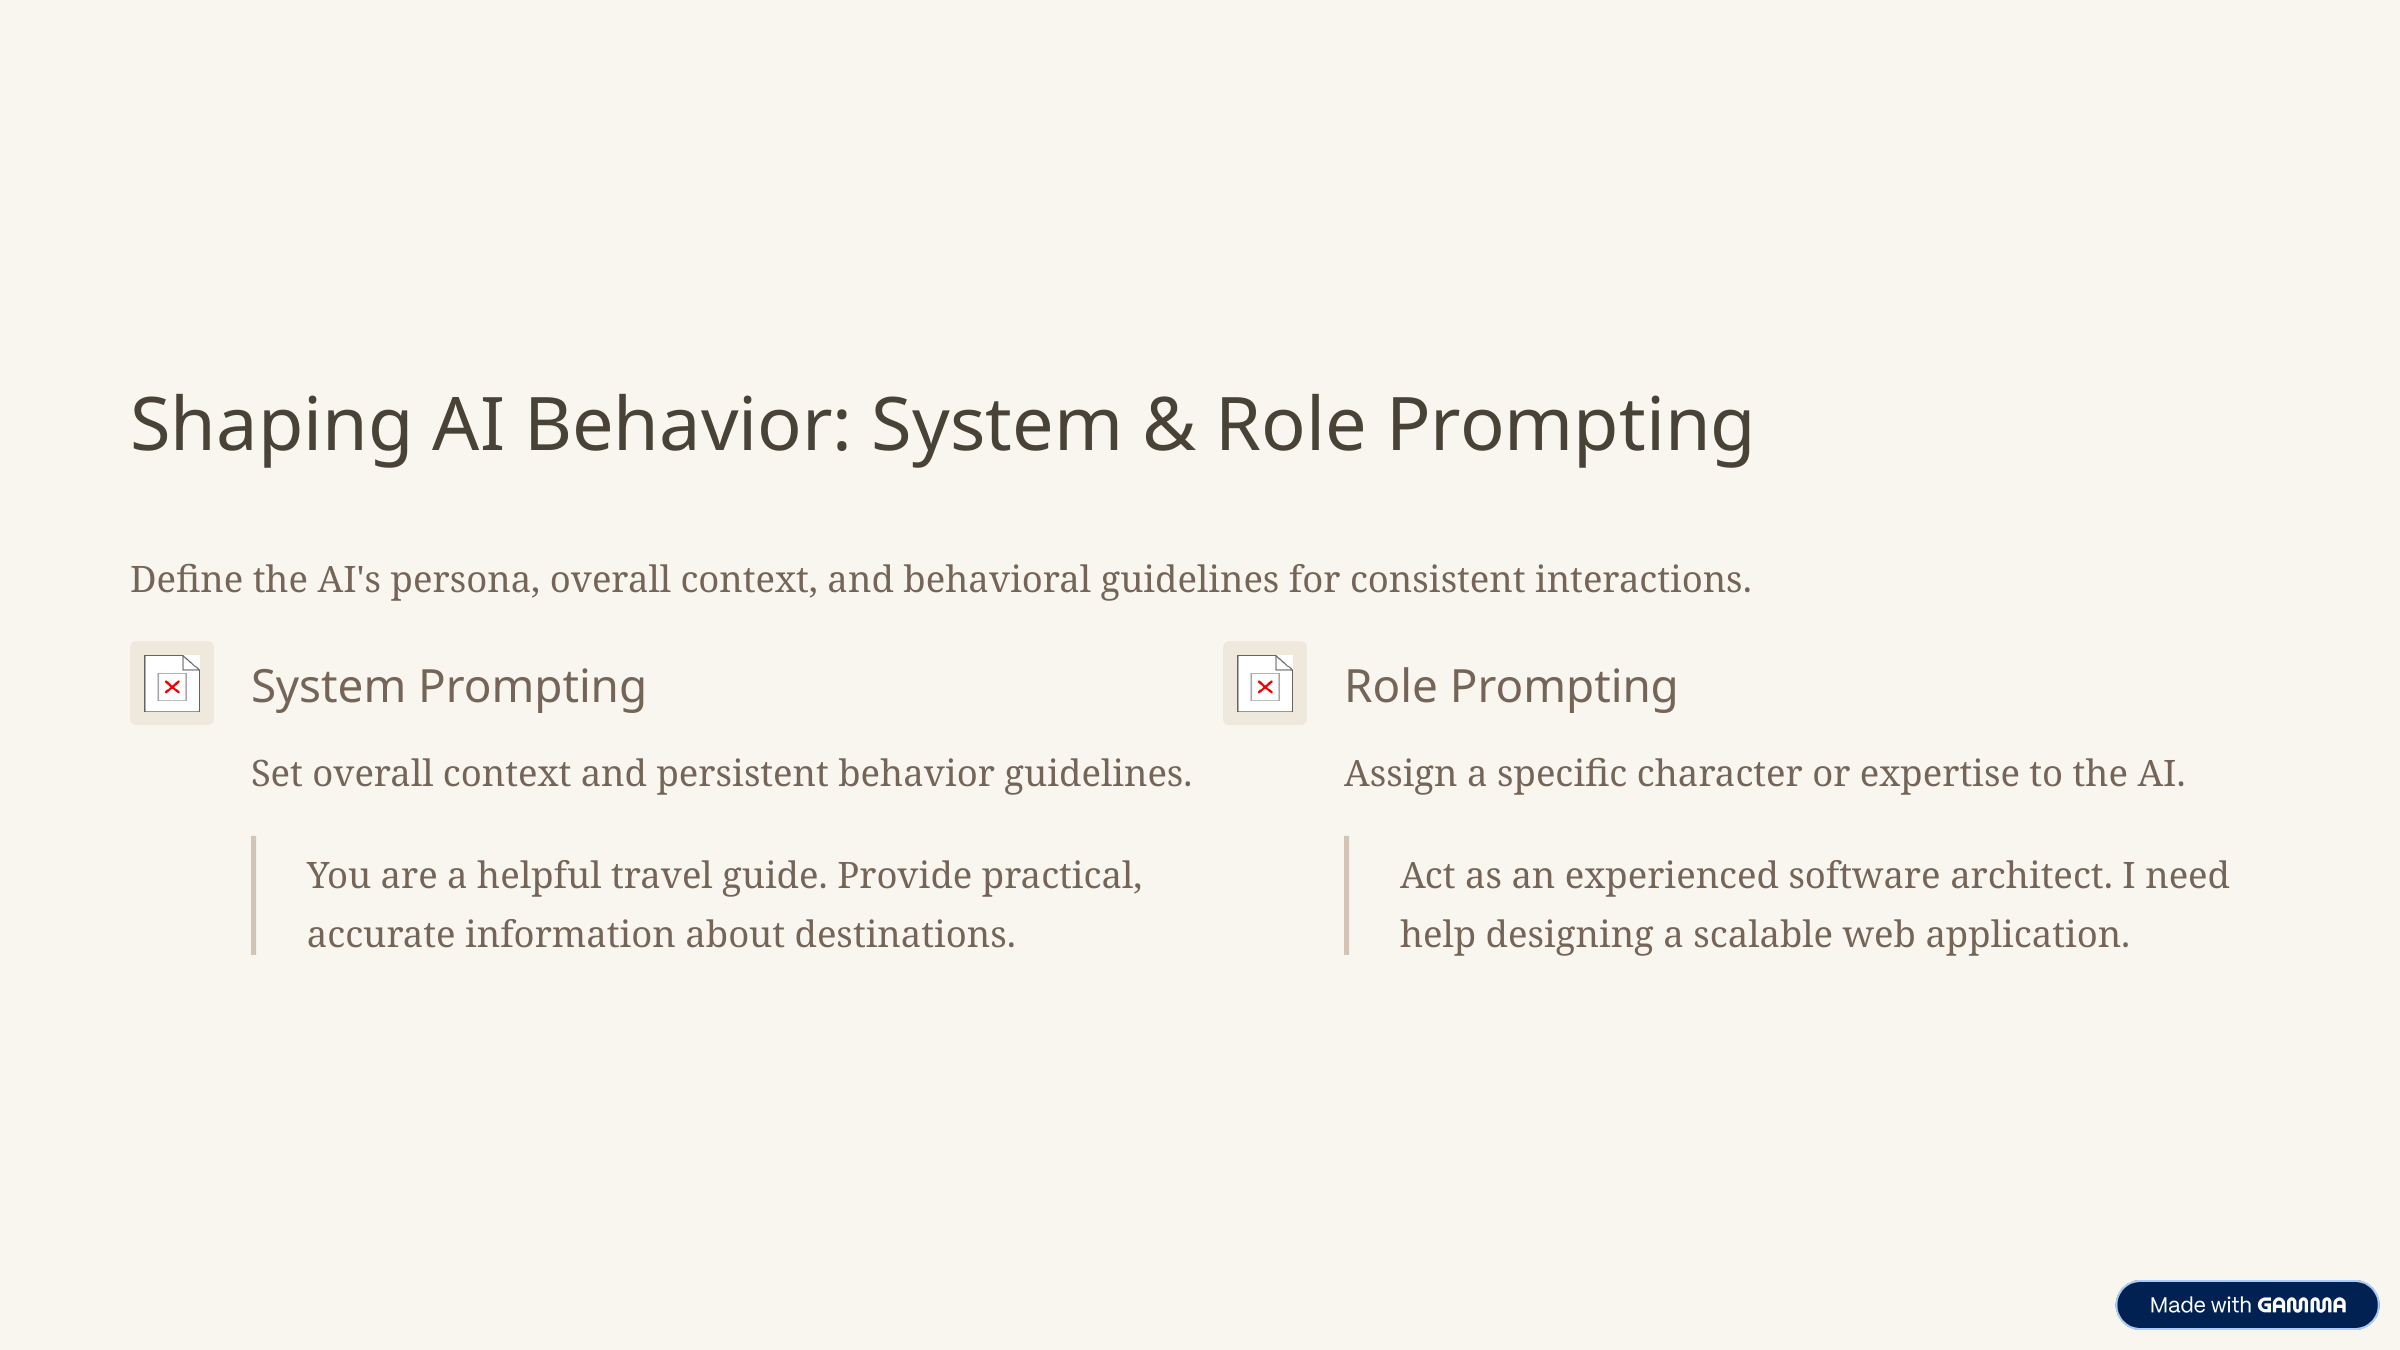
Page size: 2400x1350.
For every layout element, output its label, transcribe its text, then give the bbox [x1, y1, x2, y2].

text_box System Prompting [251, 654, 717, 713]
text_box Set overall context and persistent behavior guidelines. [251, 734, 1177, 795]
picture [144, 655, 200, 712]
text_box Assign a specific character or expertise to the AI. [1344, 734, 2270, 795]
text_box [251, 835, 257, 955]
text_box Define the AI's persona, overall context, and behavioral guidelines for consistent interactions. [130, 539, 2270, 600]
text_box [1223, 641, 1307, 726]
text_box [130, 641, 214, 726]
text_box You are a helpful travel guide. Provide practical, accurate information about destinations. [306, 835, 1177, 955]
text_box [1344, 835, 1350, 955]
text_box Act as an experienced software architect. I need help designing a scalable web application. [1399, 835, 2270, 955]
picture [1237, 655, 1293, 712]
text_box Role Prompting [1344, 654, 1810, 713]
picture [2106, 1271, 2389, 1339]
text_box Shaping AI Behavior: System & Role Prompting [130, 372, 1869, 466]
